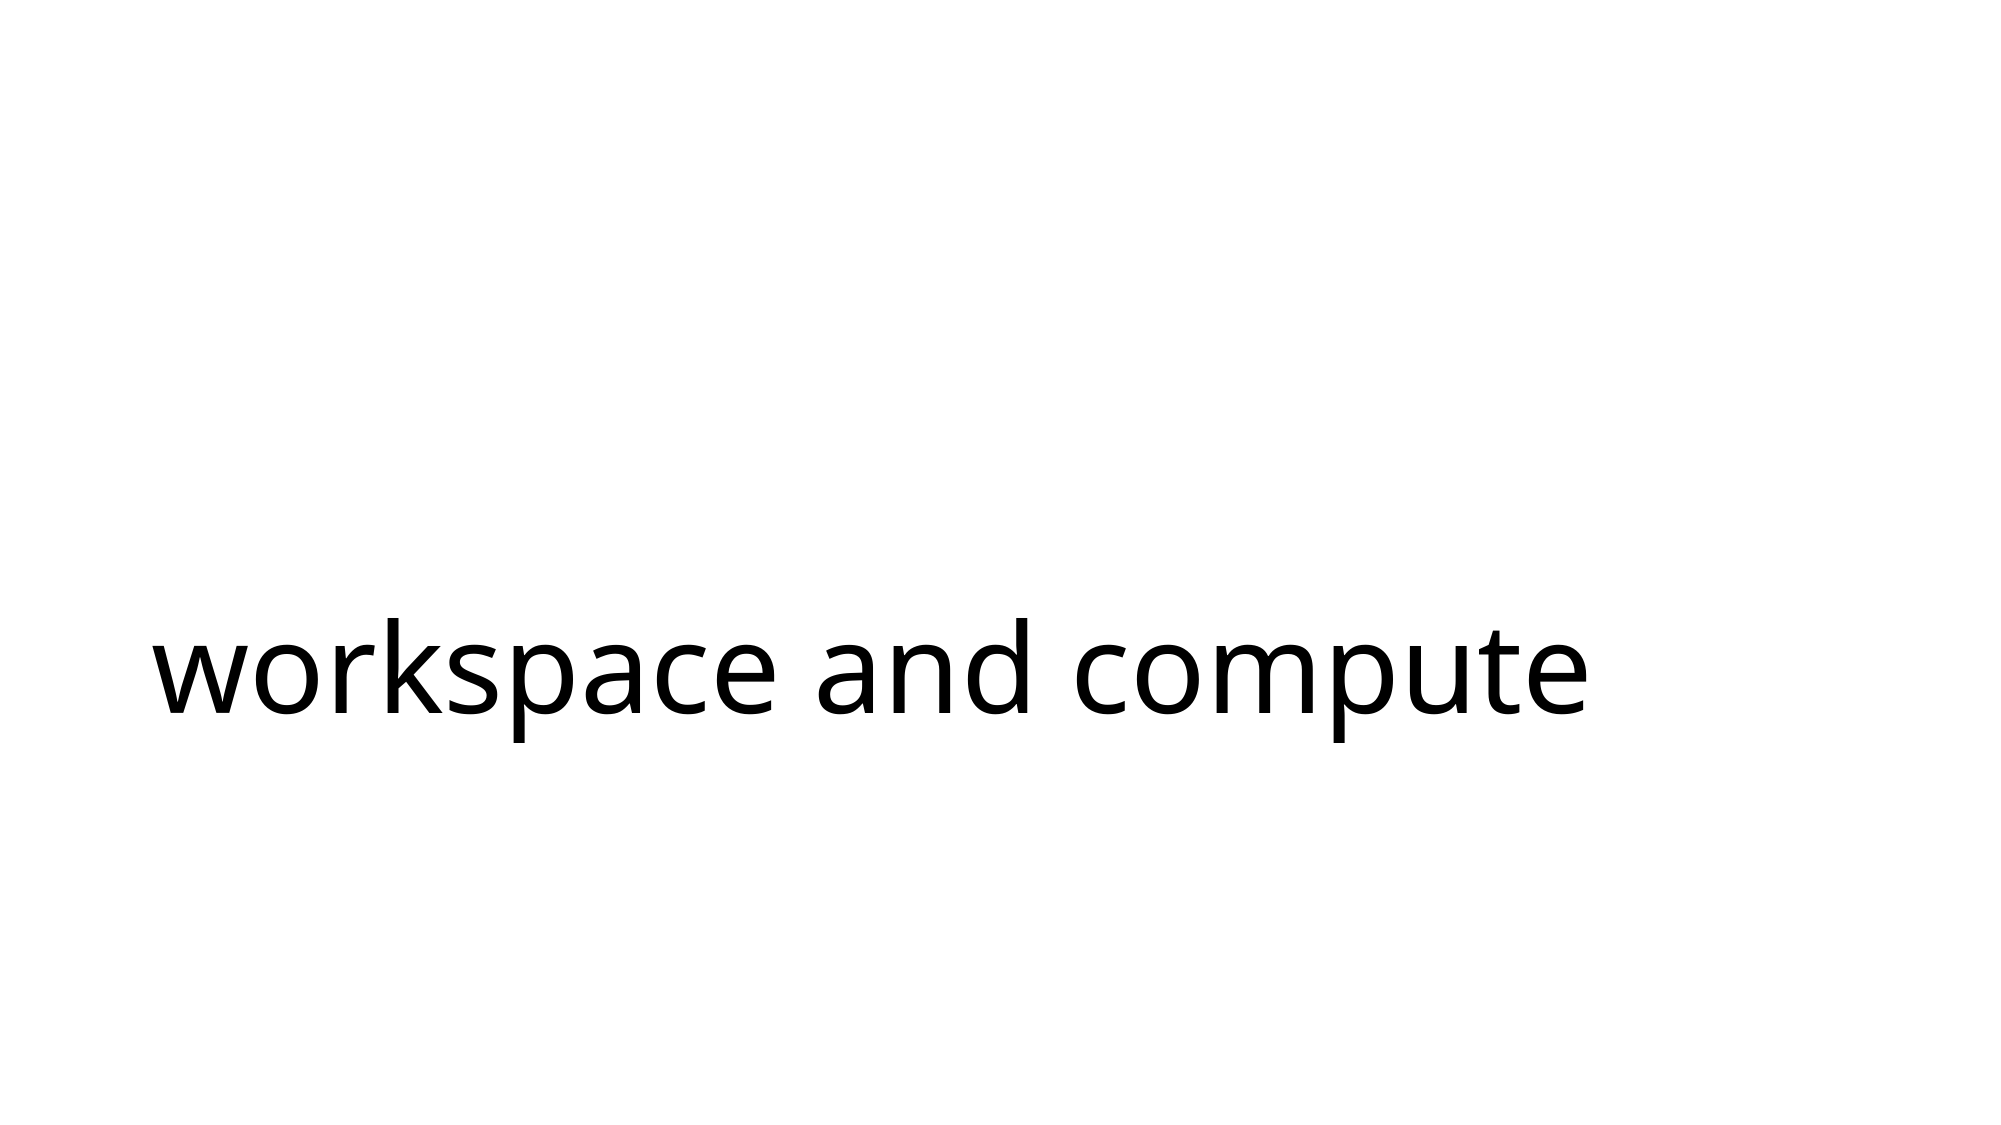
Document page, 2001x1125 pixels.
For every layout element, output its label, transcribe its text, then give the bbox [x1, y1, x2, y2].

title workspace and compute [136, 280, 1862, 749]
